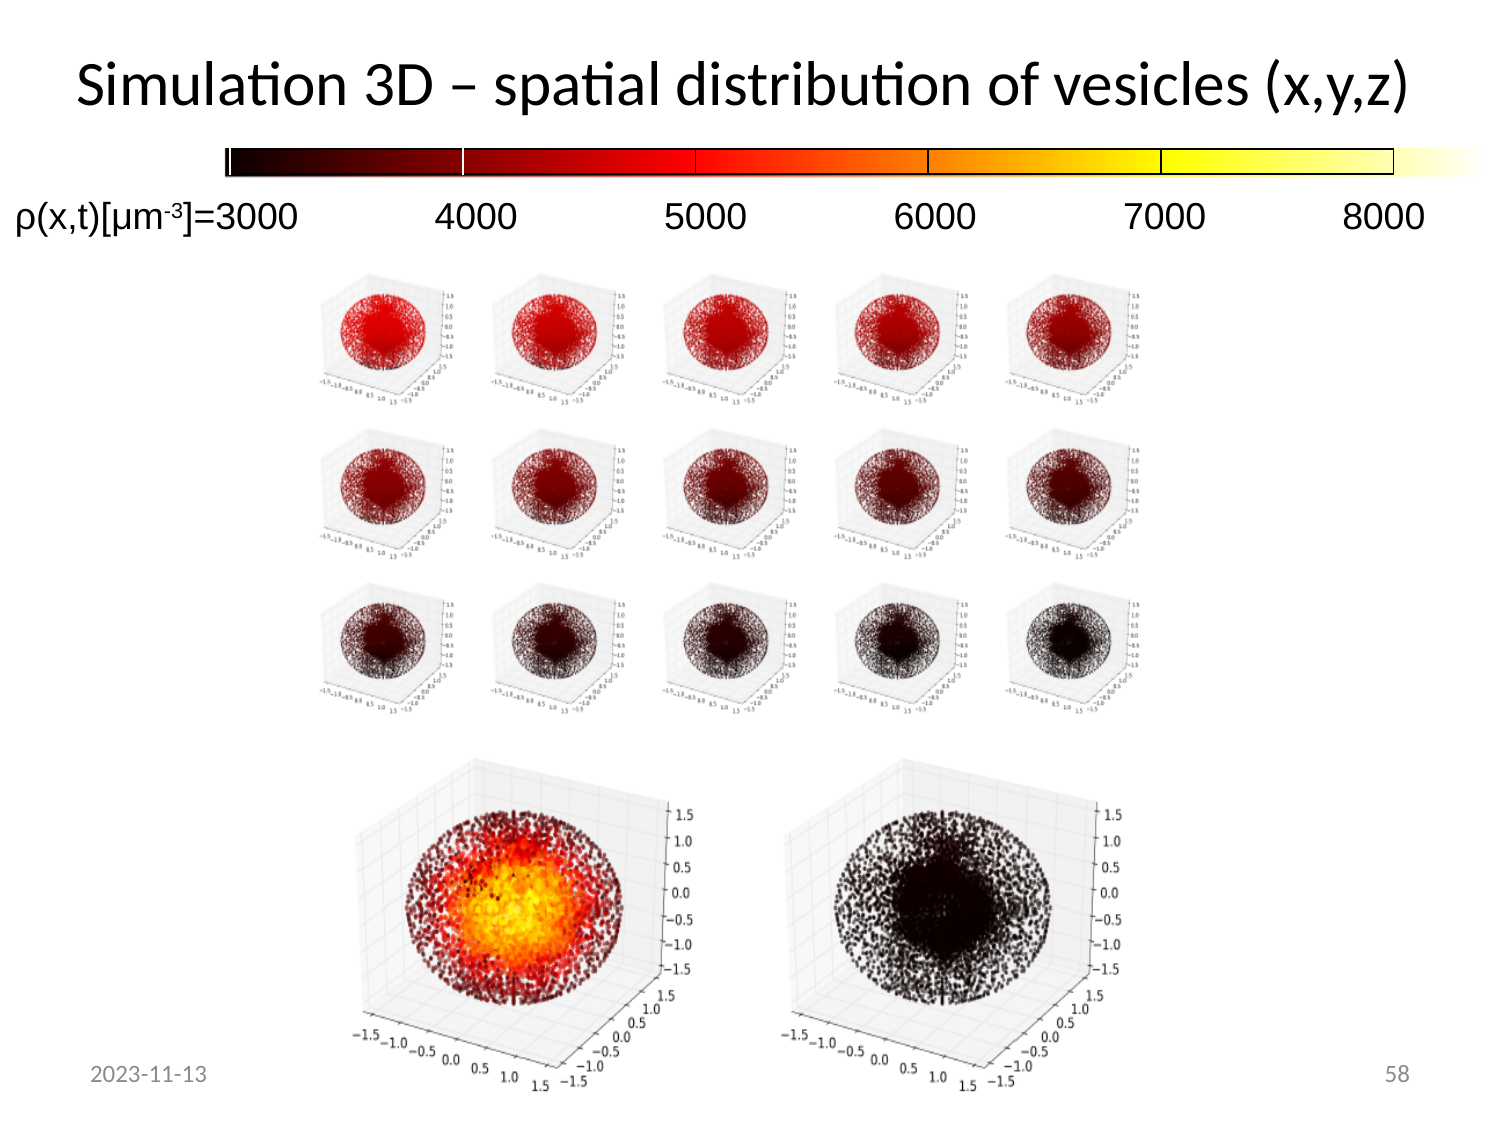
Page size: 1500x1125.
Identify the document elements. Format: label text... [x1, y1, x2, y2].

picture [224, 148, 1500, 179]
slide_number 58 [1155, 1042, 1425, 1103]
text_box ρ(x,t)[μm-3]=3000 4000 5000 6000 7000 8000 [0, 184, 1500, 245]
title Simulation 3D – spatial distribution of vesicles (x,y,z) [52, 0, 1436, 162]
picture [289, 244, 1152, 1125]
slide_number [75, 1042, 283, 1103]
